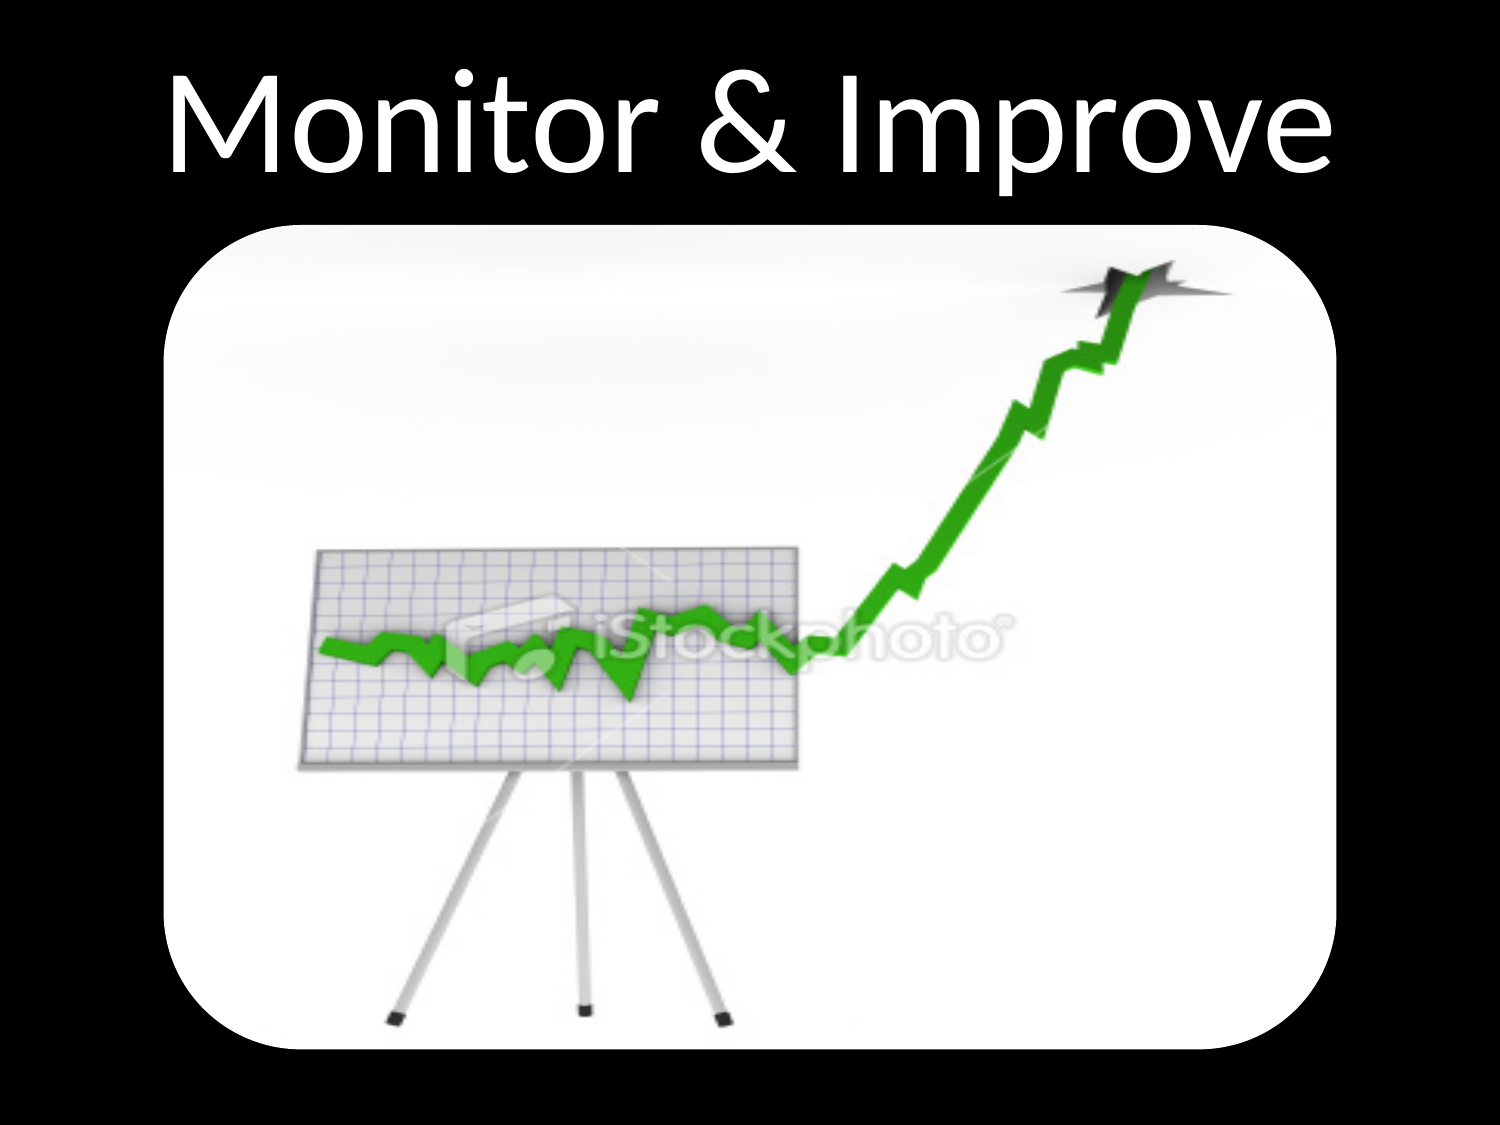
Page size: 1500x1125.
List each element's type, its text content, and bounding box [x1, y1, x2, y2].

picture [163, 224, 1337, 1050]
text_box Monitor & Improve [146, 15, 1354, 211]
